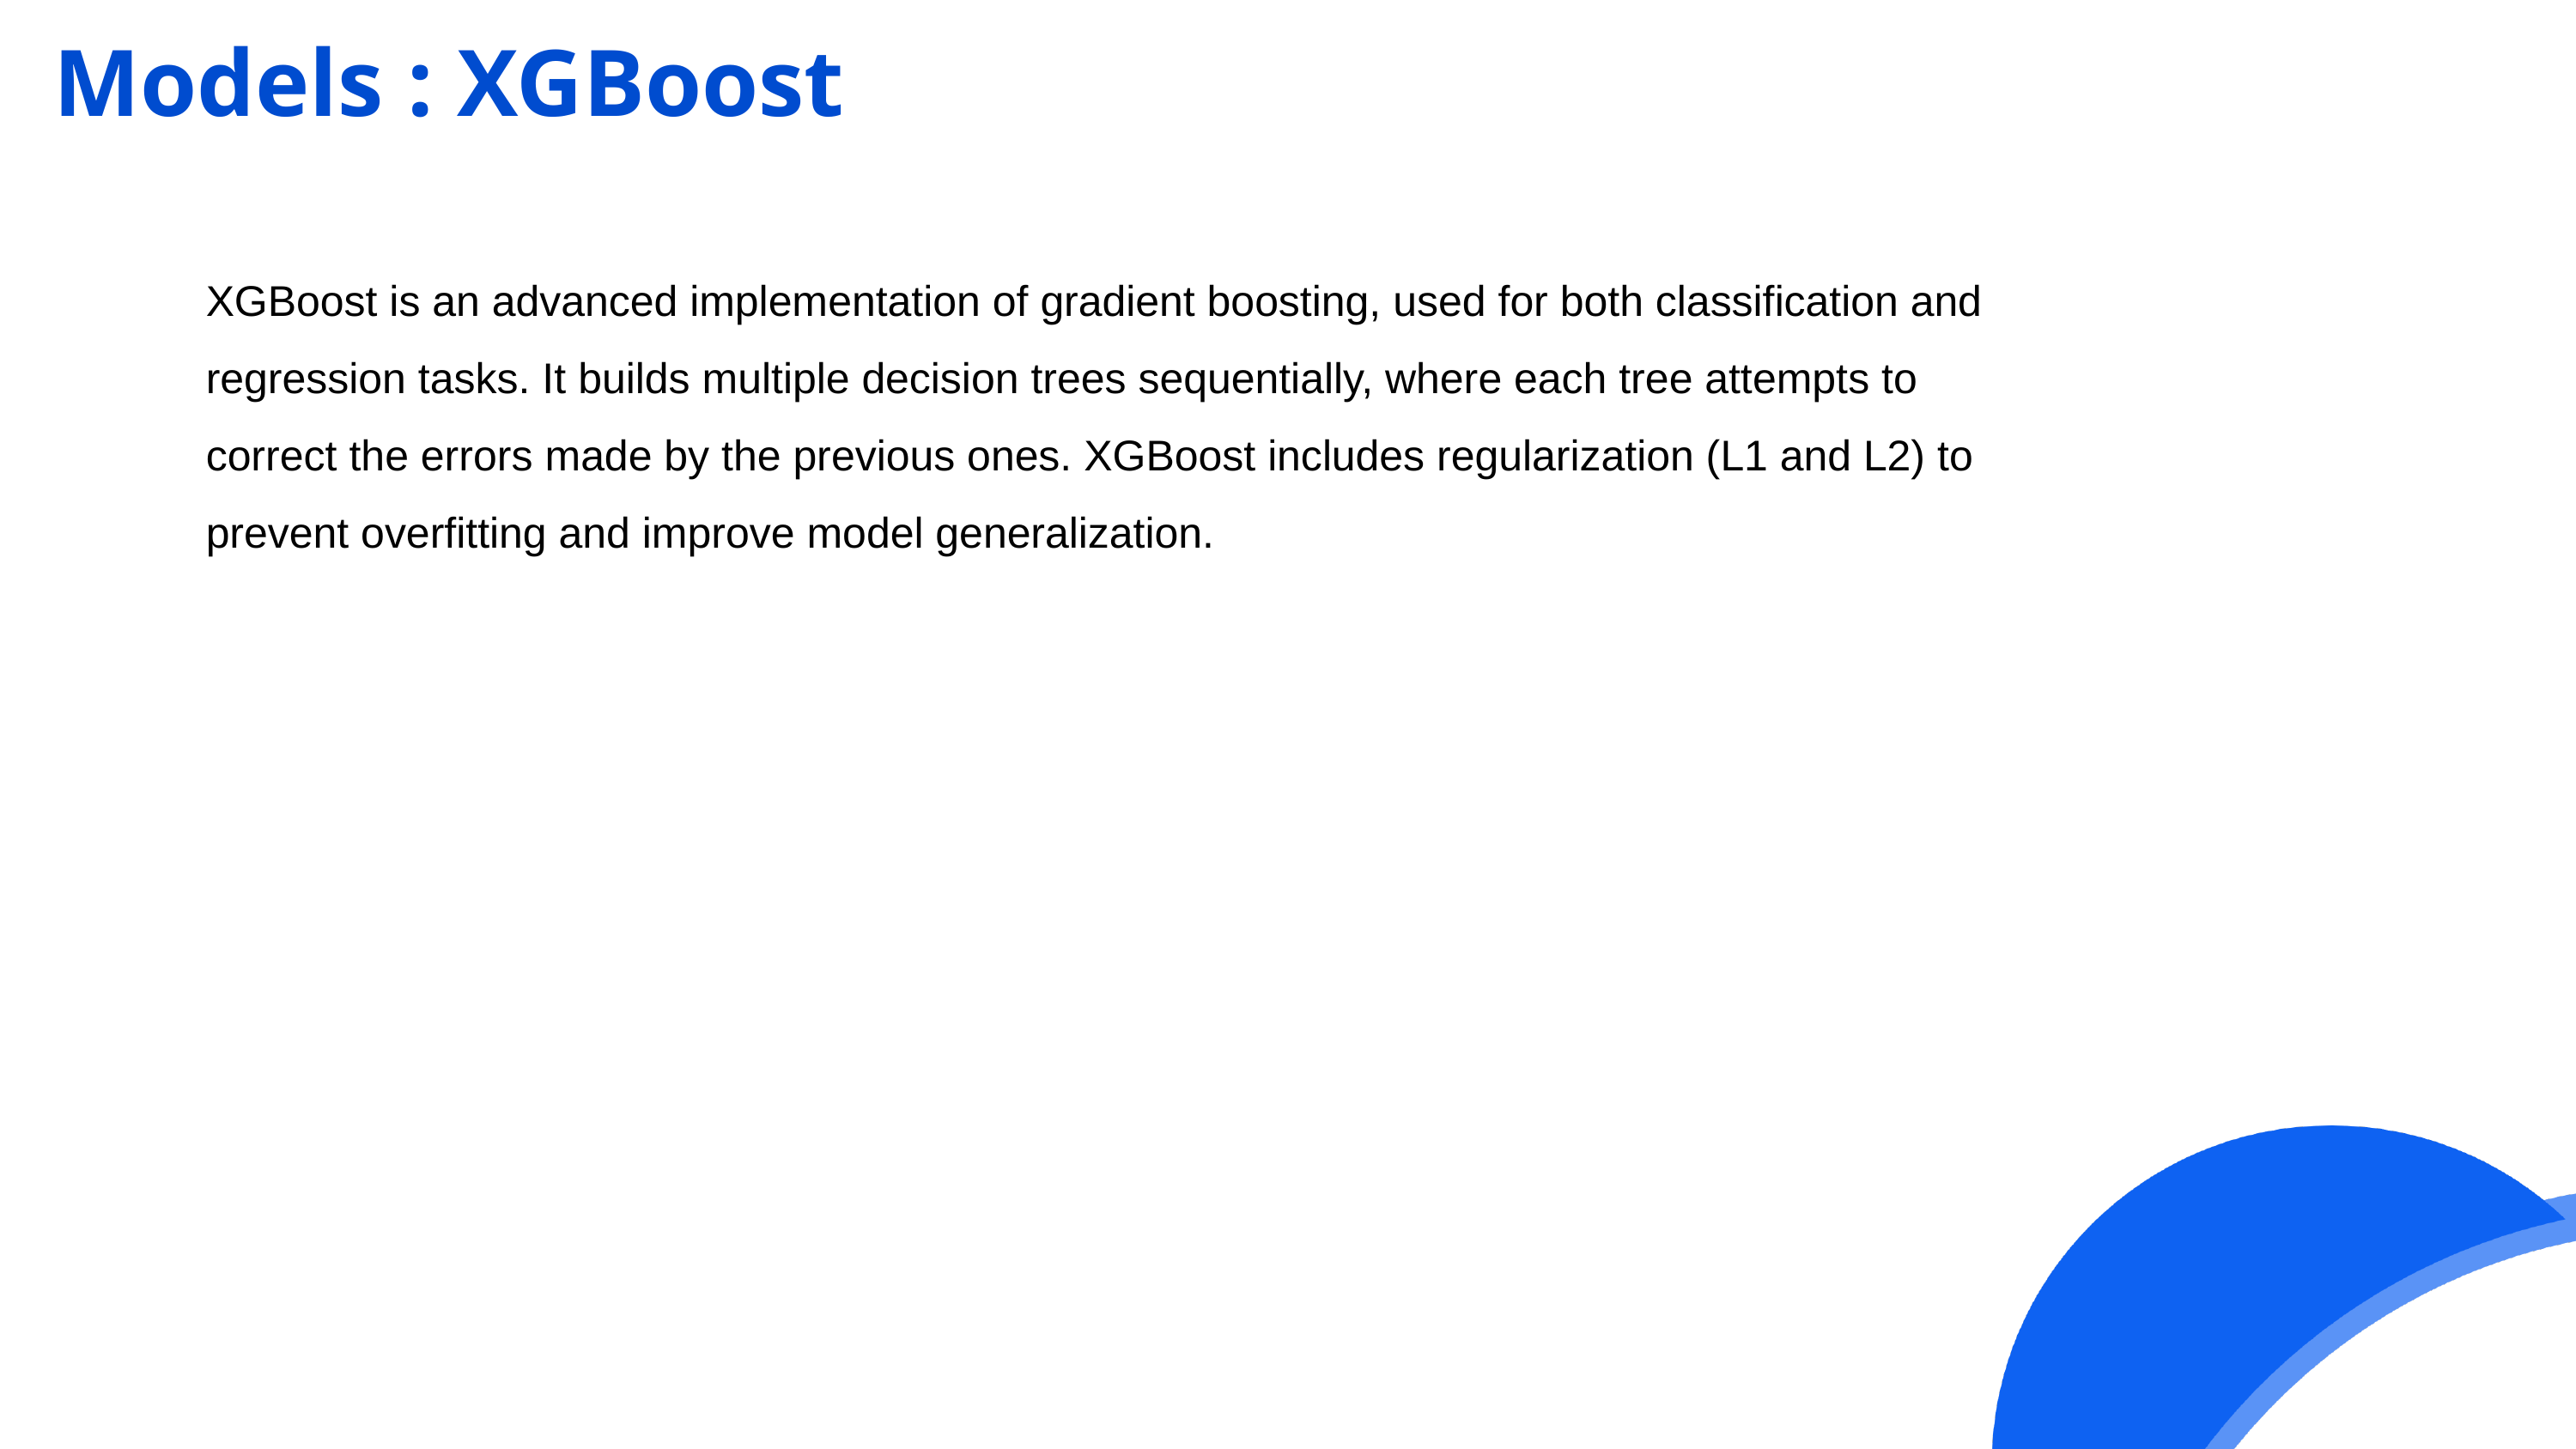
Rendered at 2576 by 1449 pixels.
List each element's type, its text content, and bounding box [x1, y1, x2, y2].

text_box XGBoost is an advanced implementation of gradient boosting, used for both classification and regression tasks. It builds multiple decision trees sequentially, where each tree attempts to correct the errors made by the previous ones. XGBoost includes regularization (L1 and L2) to prevent overfitting and improve model generalization. [193, 241, 2039, 563]
text_box [1883, 1067, 2576, 1449]
text_box Models : XGBoost [53, 37, 1868, 135]
